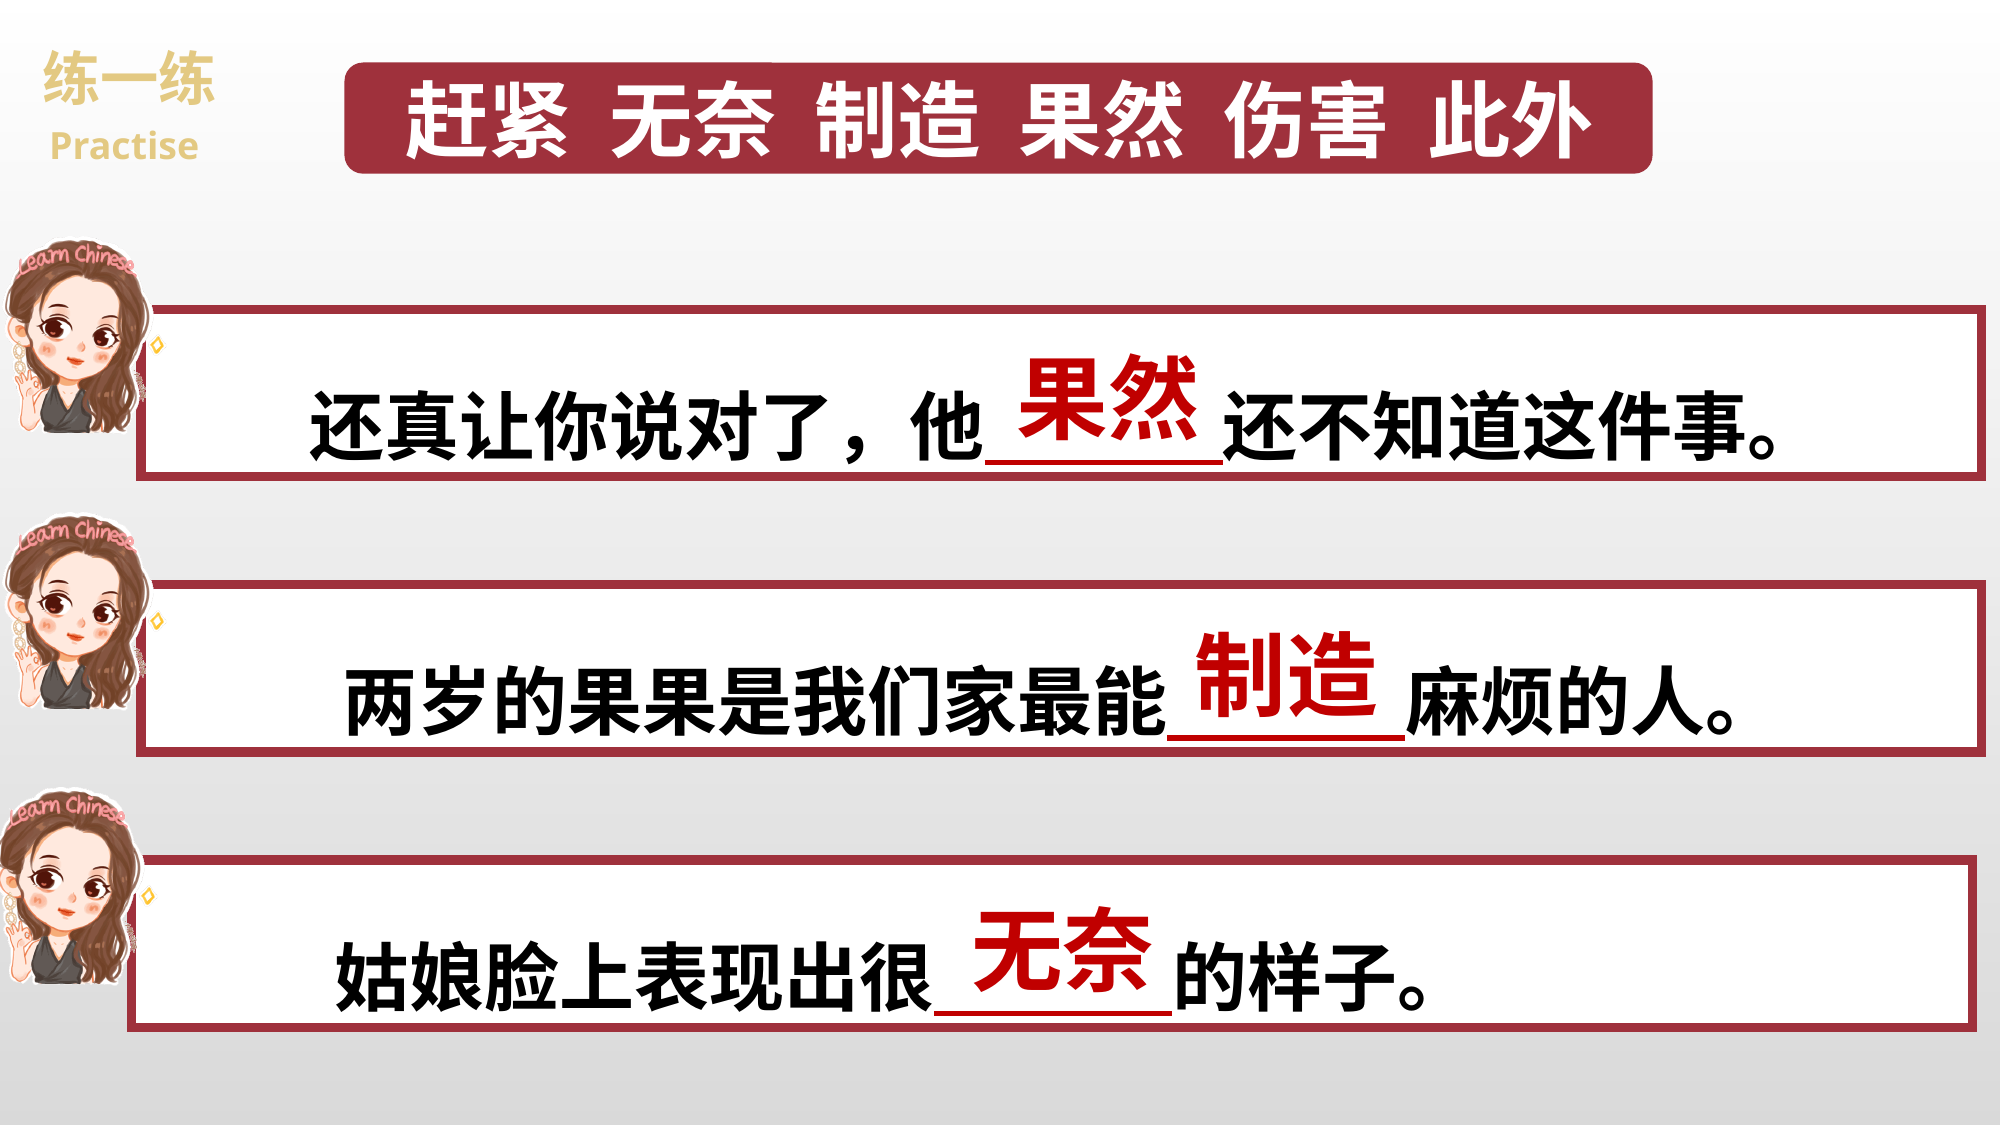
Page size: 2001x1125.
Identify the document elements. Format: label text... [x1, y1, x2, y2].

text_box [344, 61, 1656, 178]
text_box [0, 485, 1982, 753]
text_box Practise [34, 115, 215, 175]
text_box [0, 760, 1973, 1028]
text_box 练一练 [27, 35, 233, 120]
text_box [0, 209, 1982, 477]
